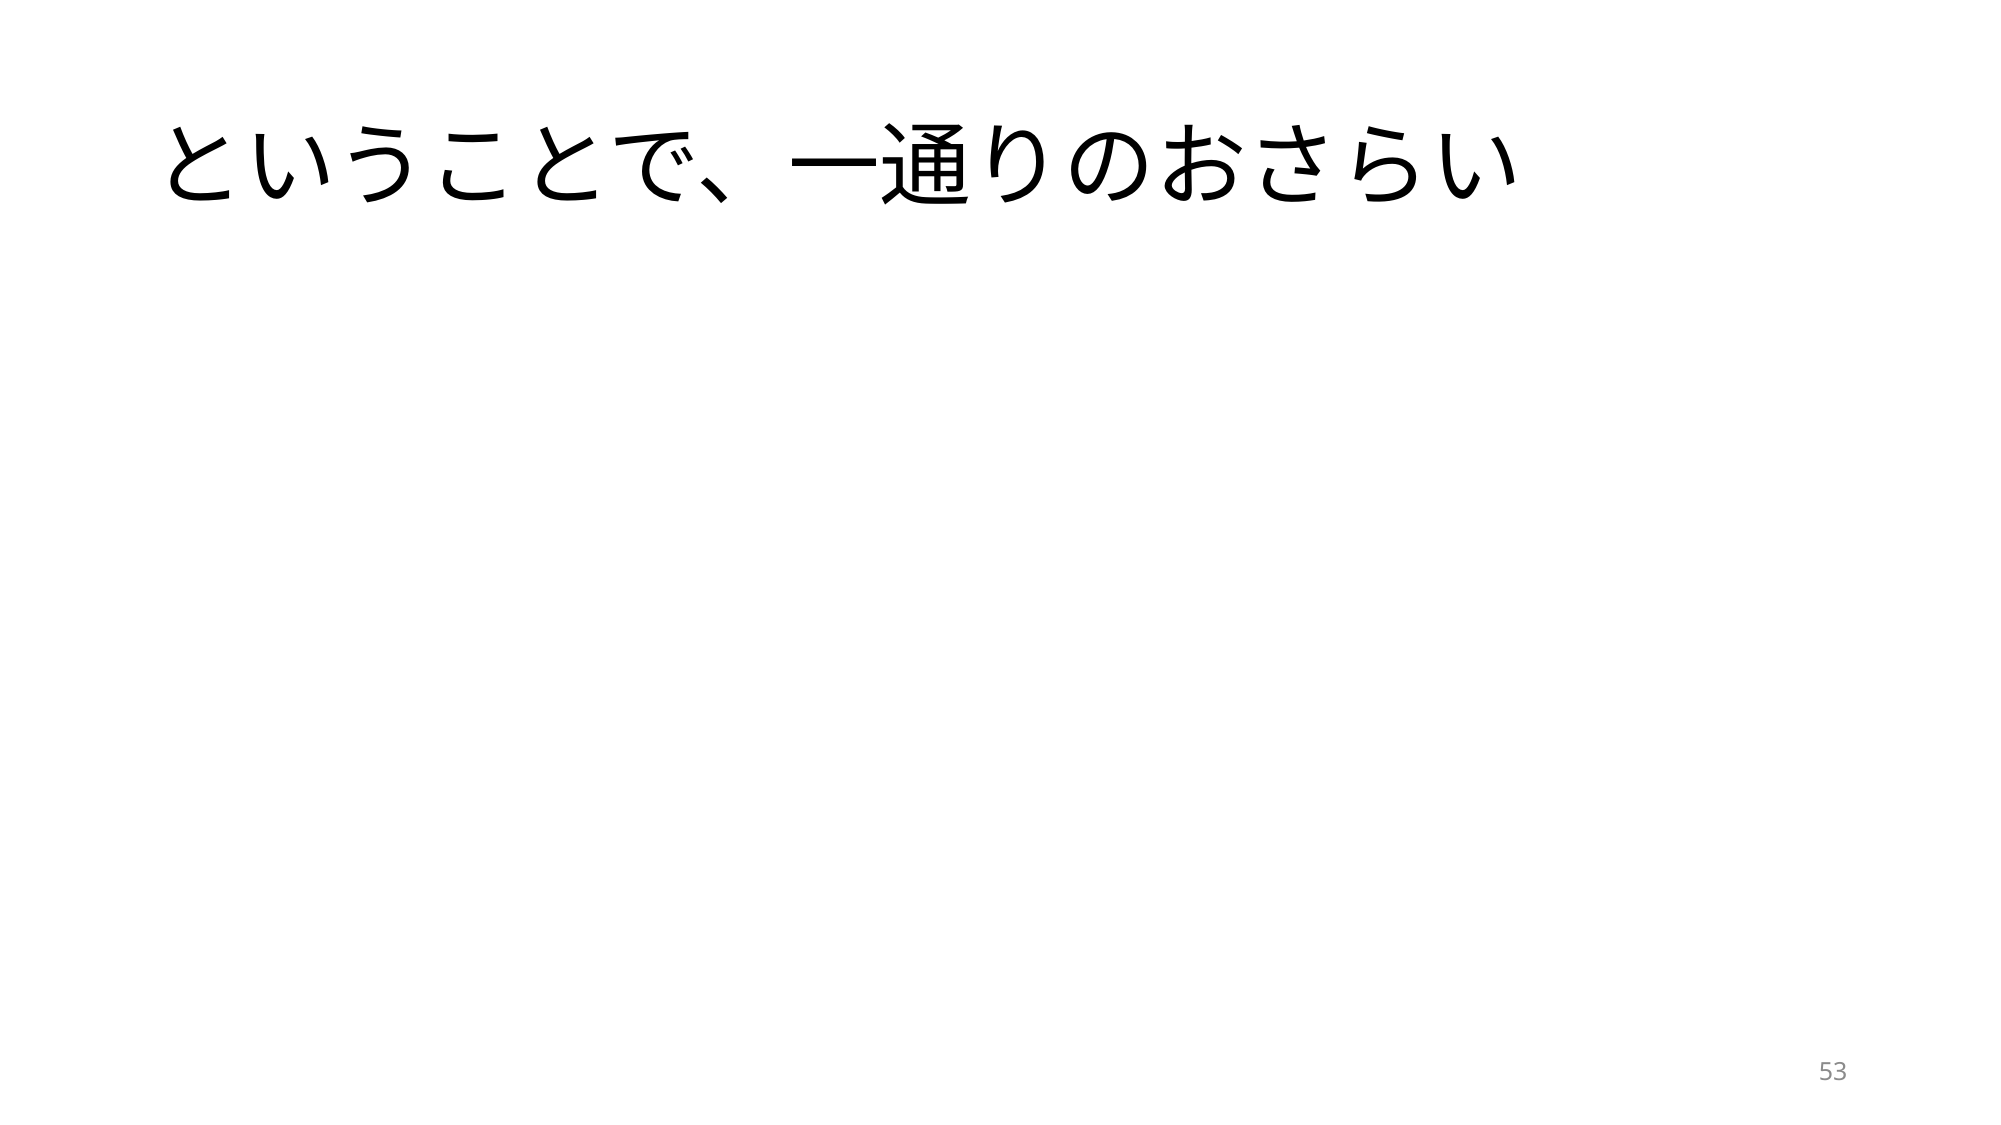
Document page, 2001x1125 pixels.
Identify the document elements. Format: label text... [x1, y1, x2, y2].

title ということで、一通りのおさらい [137, 59, 1863, 278]
slide_number 53 [1412, 1042, 1863, 1103]
